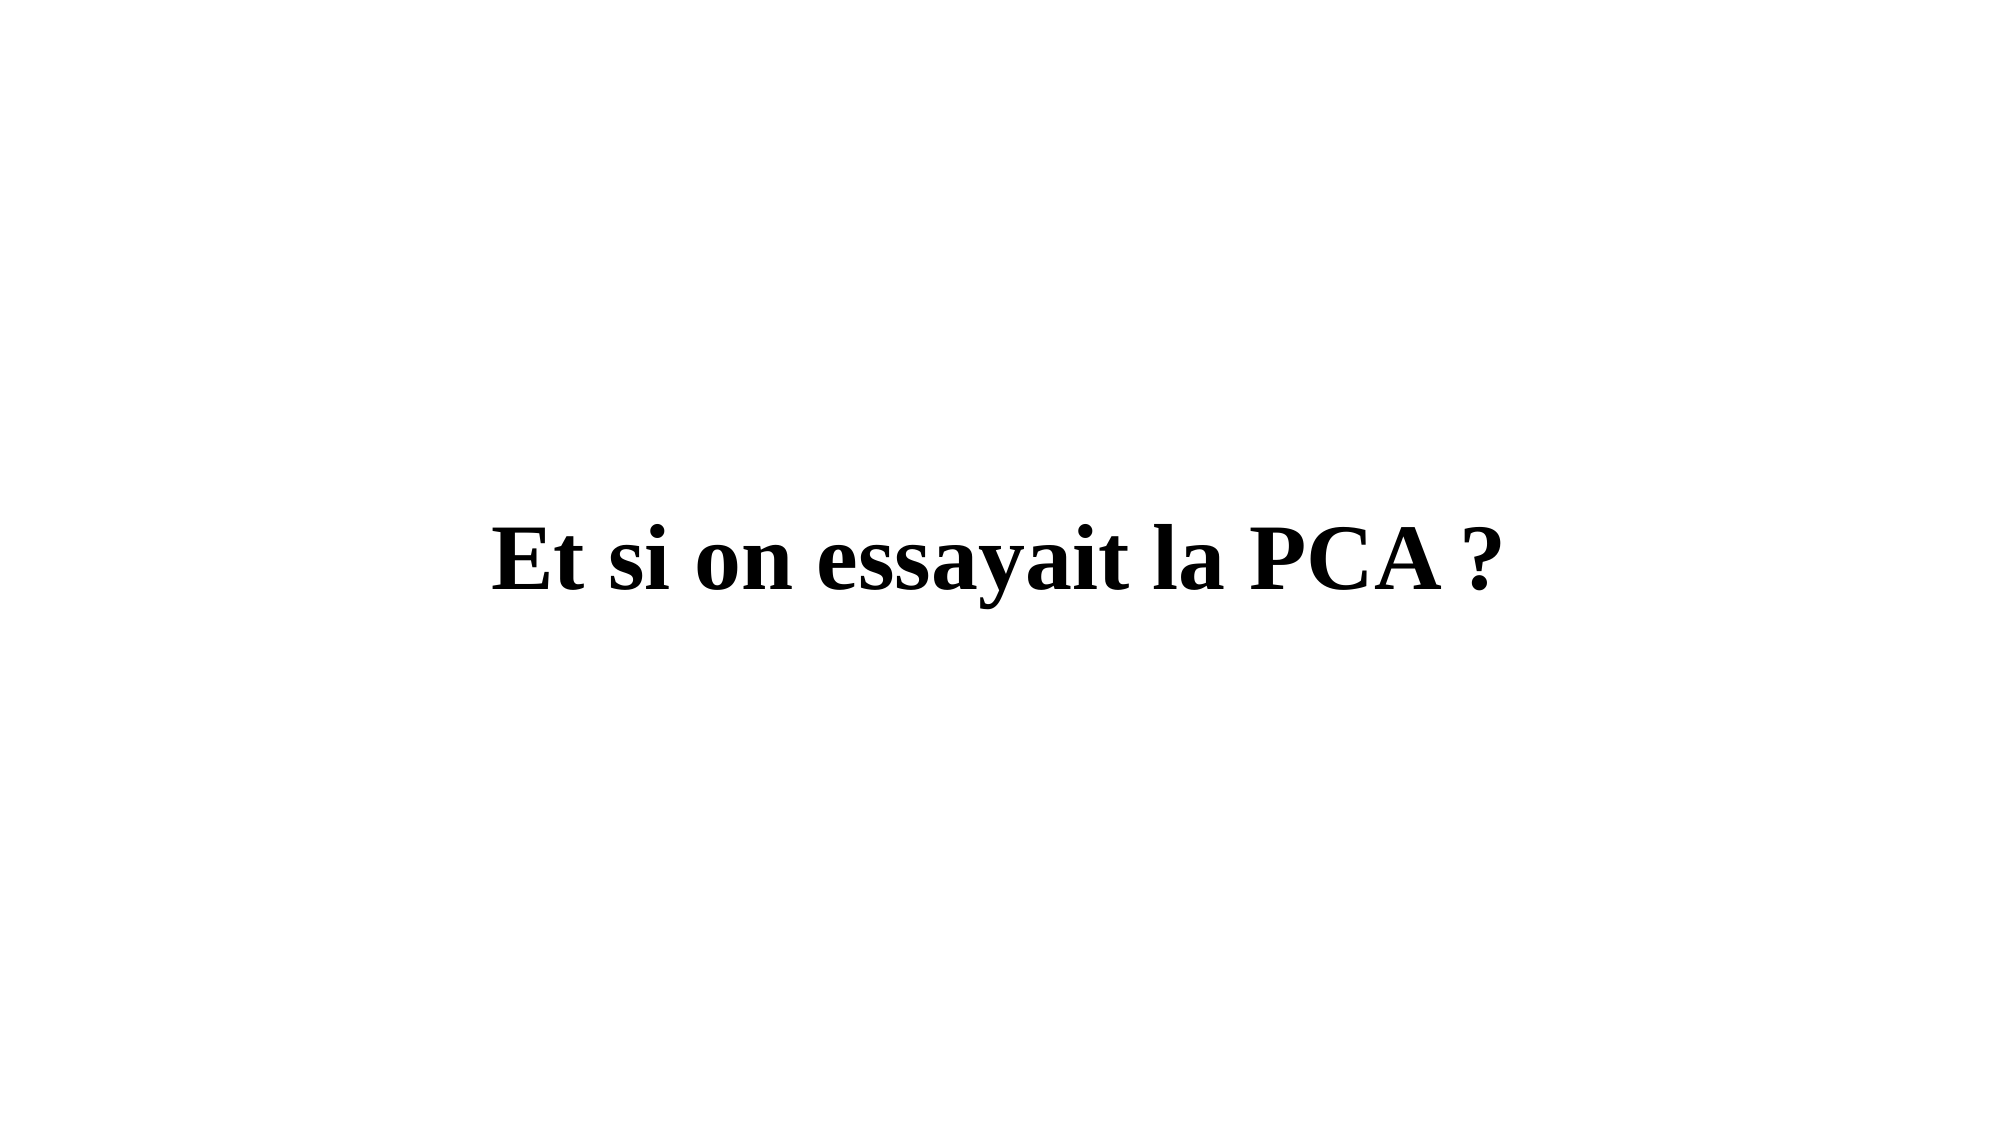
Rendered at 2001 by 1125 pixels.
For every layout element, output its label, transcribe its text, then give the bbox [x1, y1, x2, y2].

text_box Et si on essayait la PCA ? [0, 491, 2000, 615]
